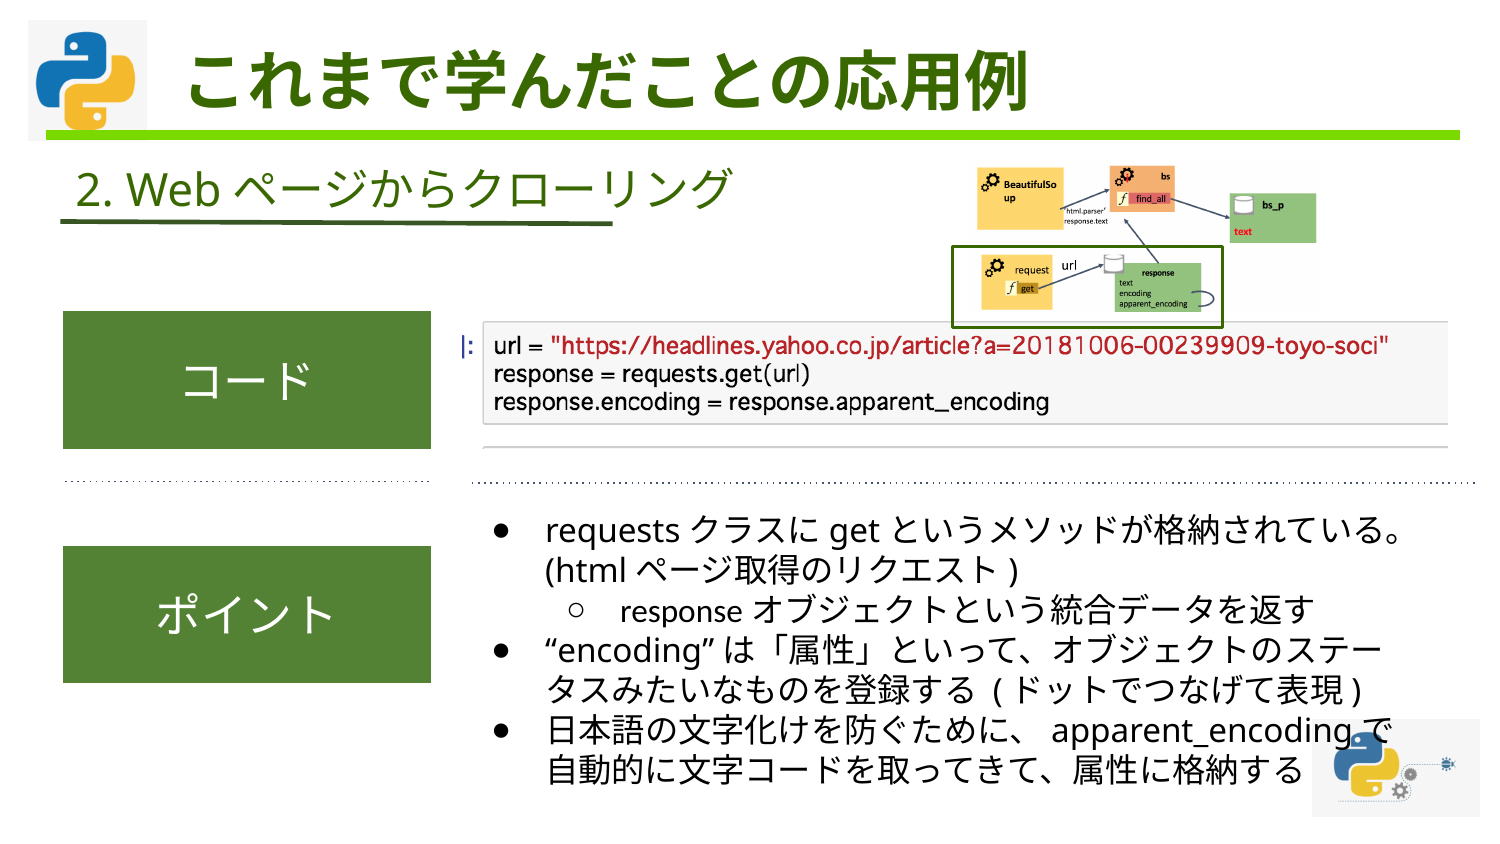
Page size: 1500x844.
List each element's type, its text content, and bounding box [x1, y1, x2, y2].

list requestsクラスにgetというメソッドが格納されている。(htmlページ取得のリクエスト) responseオブジェクトという統合データを返す “encoding”は「属性」といって、オブジェクトのステータスみたいなものを登録する (ドットでつなげて表現) 日本語の文字化けを防ぐために、apparent_encodingで自動的に文字コードを取ってきて、属性に格納する [455, 498, 1428, 801]
picture [1312, 719, 1480, 817]
title これまで学んだことの応用例 [166, 40, 1461, 127]
text_box ポイント [62, 544, 432, 684]
text_box コード [62, 310, 432, 450]
picture [462, 159, 1448, 449]
text_box 2. Webページからクローリング [60, 161, 832, 215]
text_box [952, 246, 963, 309]
picture [28, 20, 147, 141]
